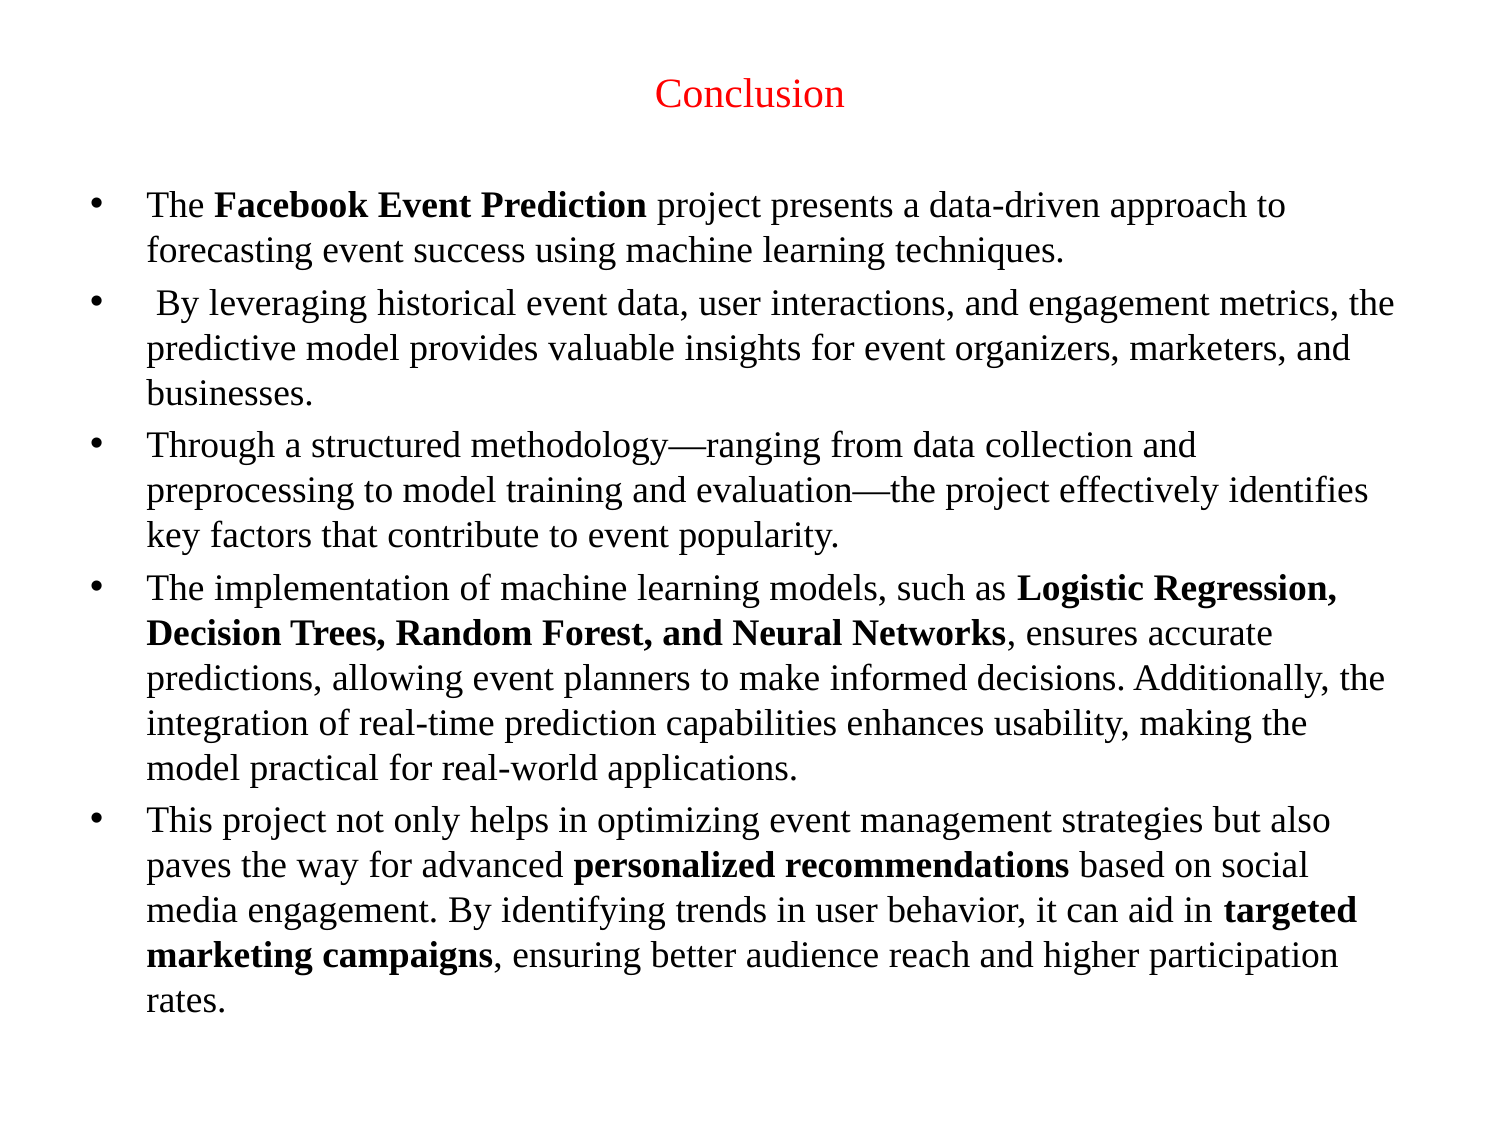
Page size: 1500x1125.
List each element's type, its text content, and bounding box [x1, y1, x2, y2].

title Conclusion [75, 45, 1425, 138]
list The Facebook Event Prediction project presents a data-driven approach to forecasting event success using machine learning techniques. By leveraging historical event data, user interactions, and engagement metrics, the predictive model provides valuable insights for event organizers, marketers, and businesses. Through a structured methodology—ranging from data collection and preprocessing to model training and evaluation—the project effectively identifies key factors that contribute to event popularity. The implementation of machine learning models, such as Logistic Regression, Decision Trees, Random Forest, and Neural Networks, ensures accurate predictions, allowing event planners to make informed decisions. Additionally, the integration of real-time prediction capabilities enhances usability, making the model practical for real-world applications. This project not only helps in optimizing event management strategies but also paves the way for advanced personalized recommendations based on social media engagement. By identifying trends in user behavior, it can aid in targeted marketing campaigns, ensuring better audience reach and higher participation rates. [75, 172, 1425, 1047]
